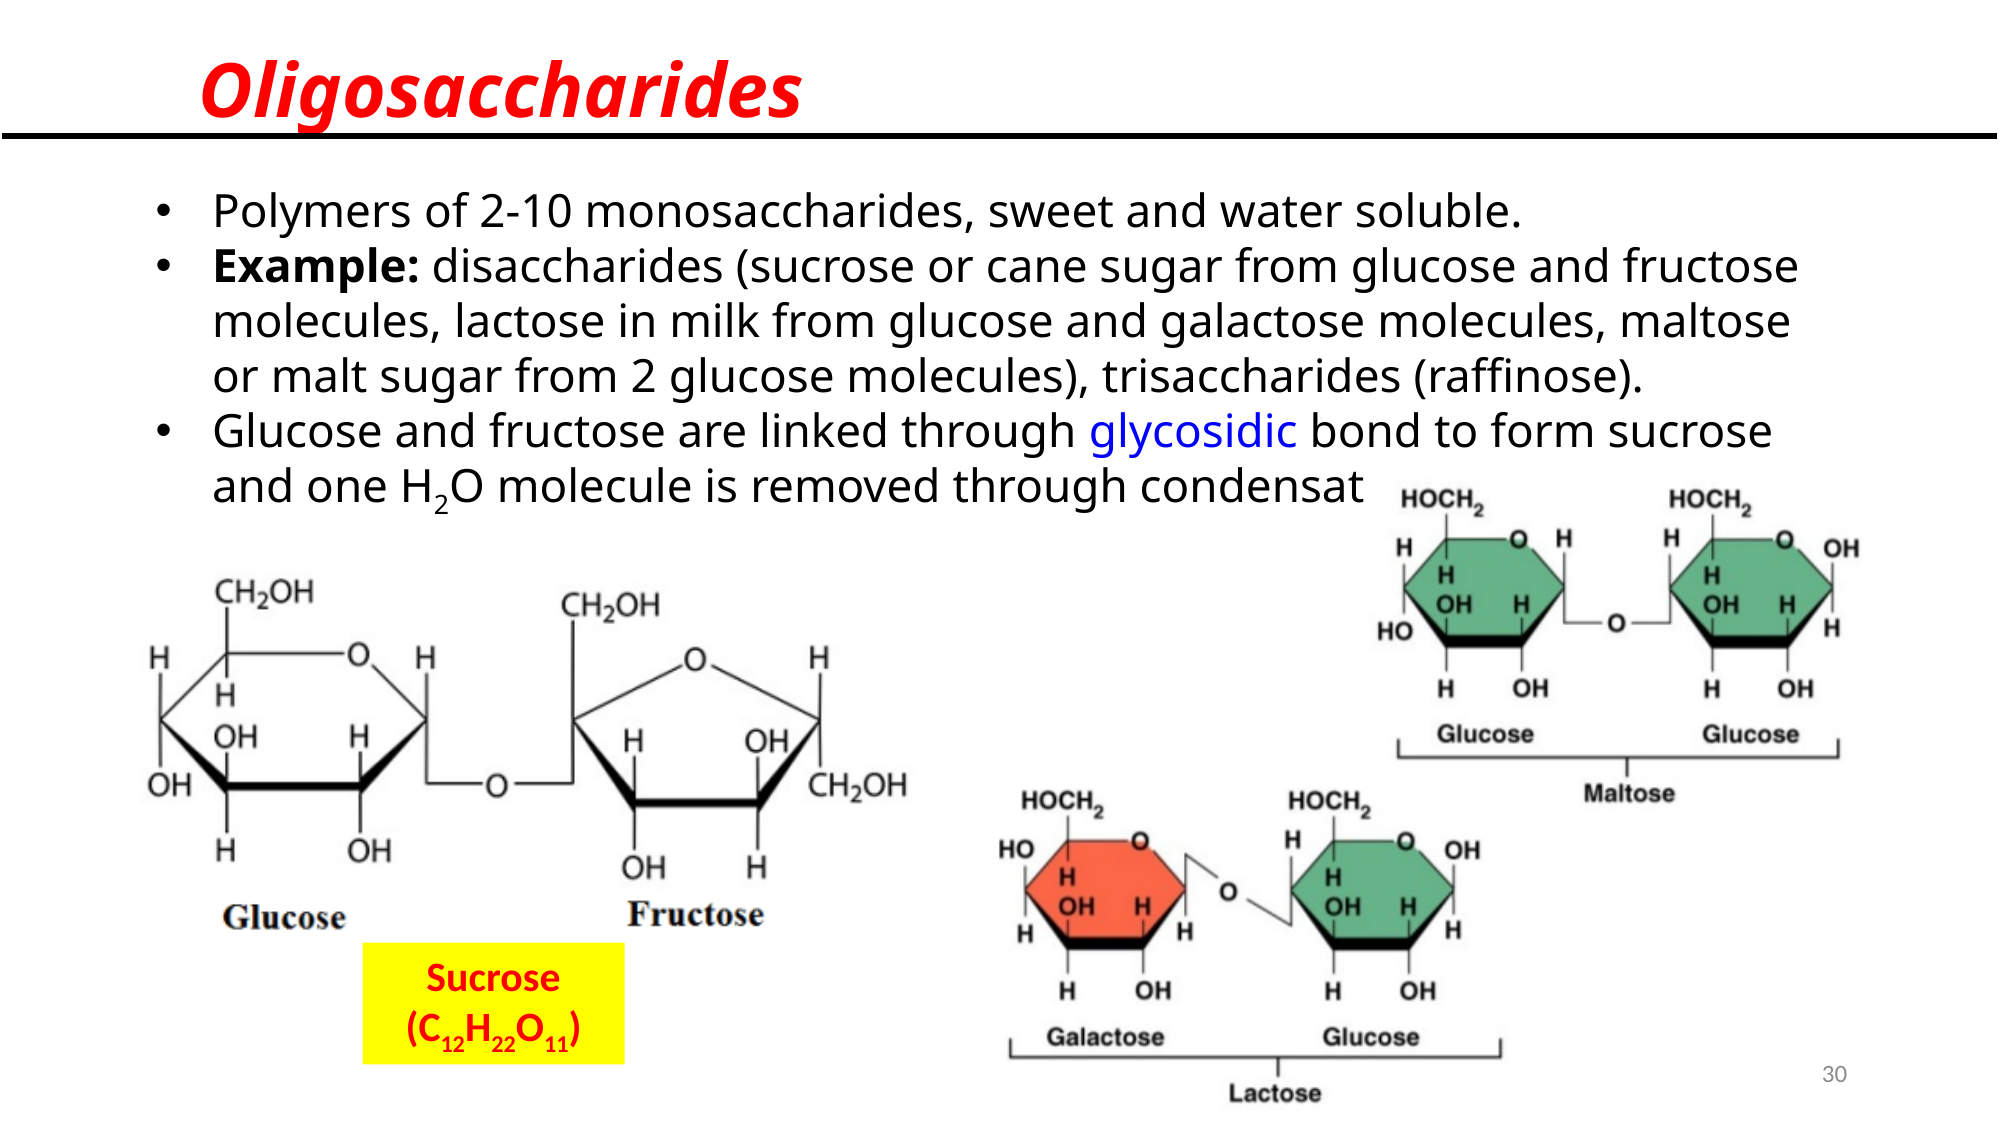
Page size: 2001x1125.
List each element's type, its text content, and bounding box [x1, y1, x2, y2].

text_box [134, 561, 915, 1059]
text_box Oligosaccharides [183, 34, 1740, 133]
picture [998, 464, 1876, 1111]
text_box Polymers of 2-10 monosaccharides, sweet and water soluble. Example: disaccharides (sucrose or cane sugar from glucose and fructose molecules, lactose in milk from glucose and galactose molecules, maltose or malt sugar from 2 glucose molecules), trisaccharides (raffinose). Glucose and fructose are linked through glycosidic bond to form sucrose and one H2O molecule is removed through condensation. [140, 174, 1834, 527]
slide_number 30 [1516, 1042, 1863, 1103]
